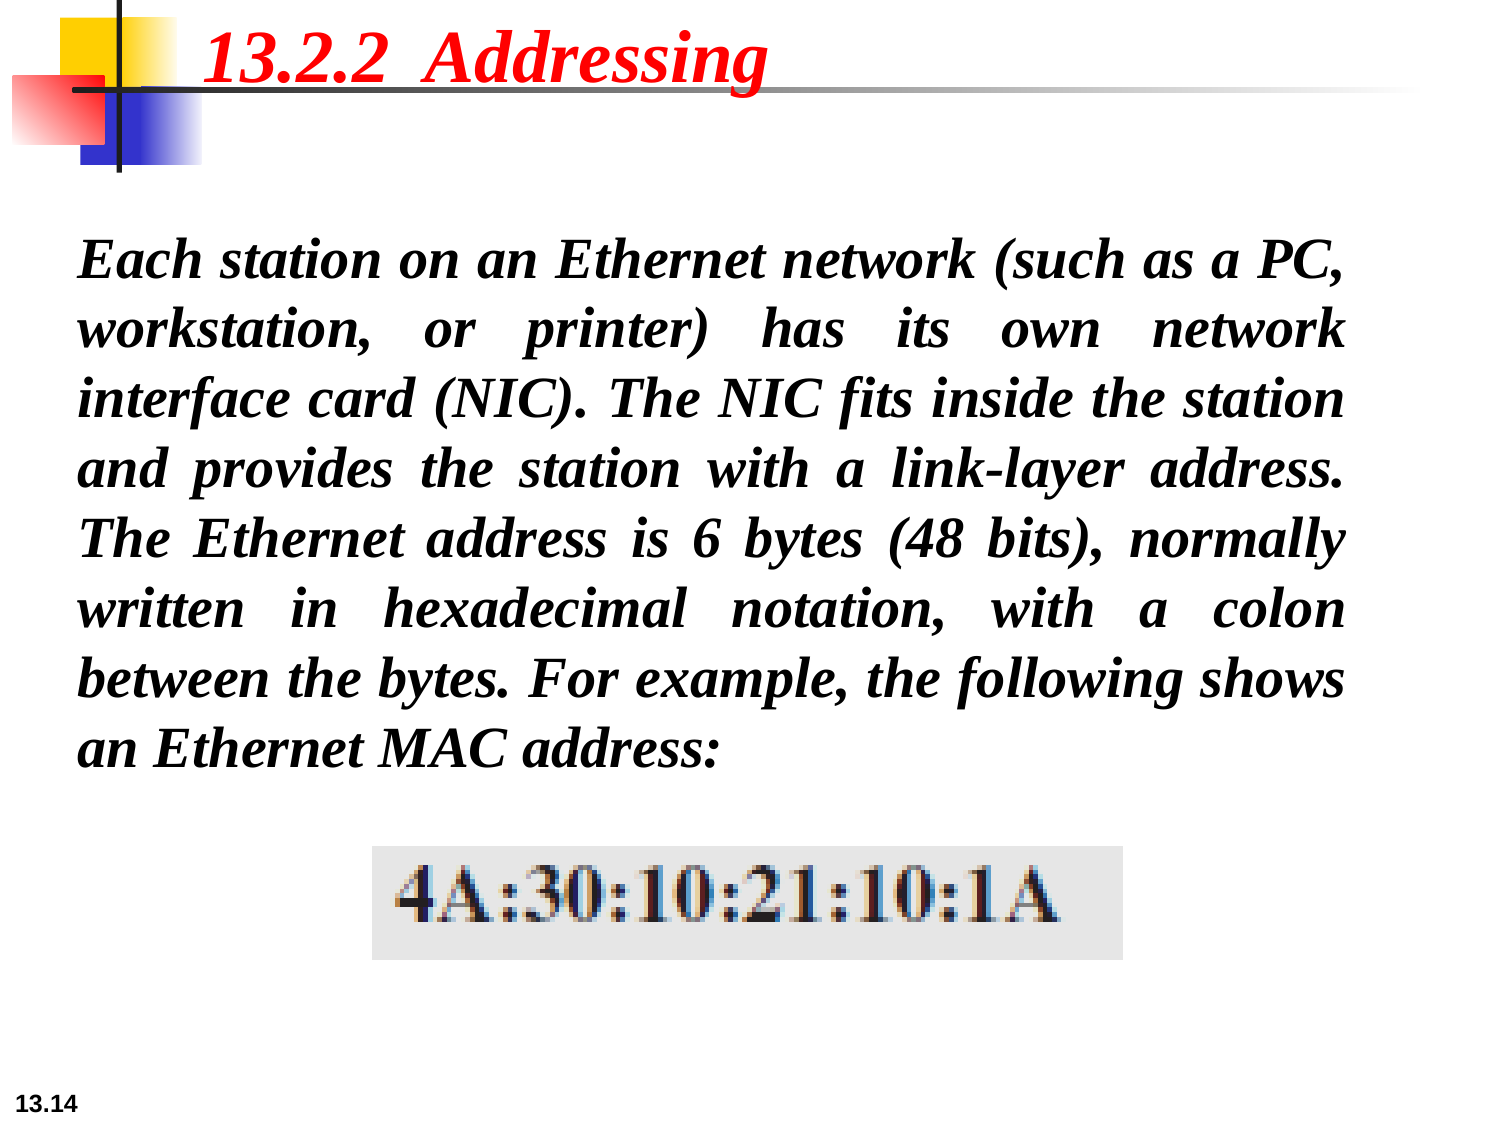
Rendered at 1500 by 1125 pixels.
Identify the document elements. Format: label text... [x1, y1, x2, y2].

text_box [789, 87, 1423, 93]
text_box [80, 93, 116, 165]
text_box 13.2.2 Addressing [187, 0, 789, 105]
text_box Each station on an Ethernet network (such as a PC, workstation, or printer) has its own network interface card (NIC). The NIC fits inside the station and provides the station with a link-layer address. The Ethernet address is 6 bytes (48 bits), normally written in hexadecimal notation, with a colon between the bytes. For example, the following shows an Ethernet MAC address: [62, 212, 1363, 787]
text_box [141, 93, 202, 165]
text_box 13.14 [0, 1049, 313, 1125]
picture [372, 837, 1123, 960]
text_box [122, 17, 177, 86]
text_box [60, 17, 116, 86]
text_box [12, 75, 105, 145]
text_box [116, 93, 122, 173]
text_box [116, 0, 122, 87]
text_box [122, 93, 141, 165]
text_box [72, 87, 187, 93]
